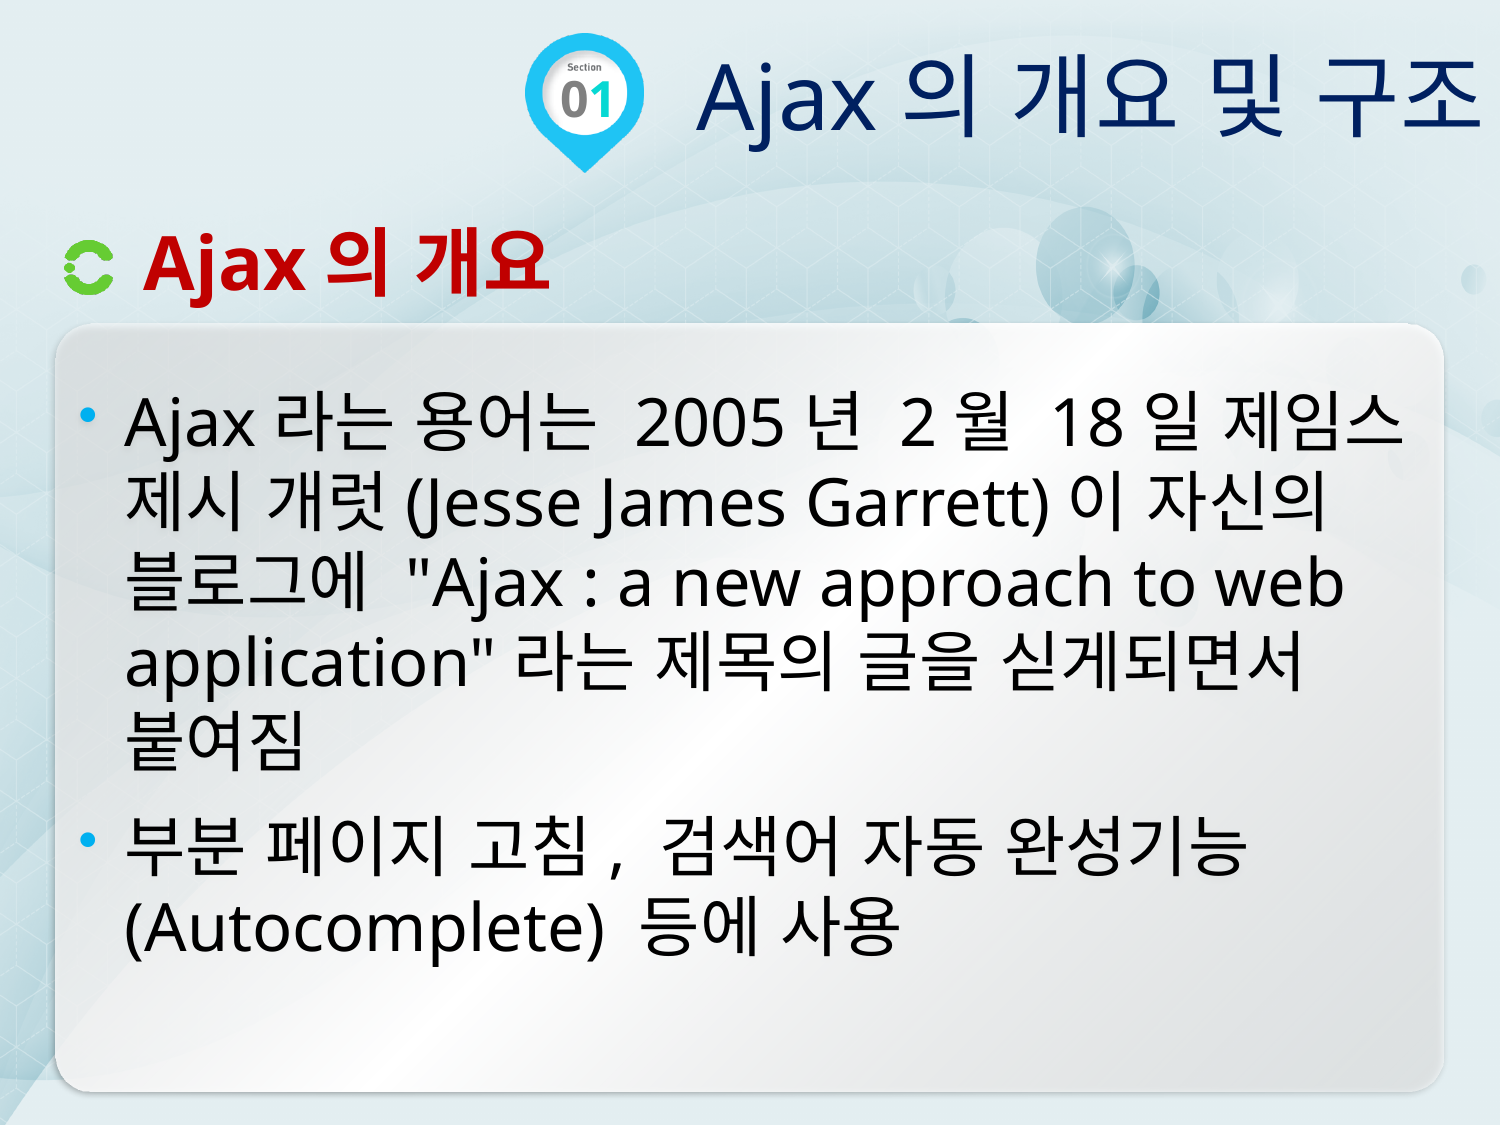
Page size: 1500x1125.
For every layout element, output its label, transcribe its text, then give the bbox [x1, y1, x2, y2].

title Ajax의 개요 및 구조 [0, 0, 1500, 188]
text_box Ajax의 개요 [128, 208, 589, 313]
picture [64, 240, 113, 295]
text_box Ajax라는 용어는 2005년 2월 18일 제임스 제시 개럿(Jesse James Garrett)이 자신의 블로그에 "Ajax : a new approach to web application"라는 제목의 글을 싣게되면서 붙여짐 부분 페이지 고침, 검색어 자동 완성기능(Autocomplete) 등에 사용 [53, 321, 1446, 1094]
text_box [525, 33, 644, 173]
